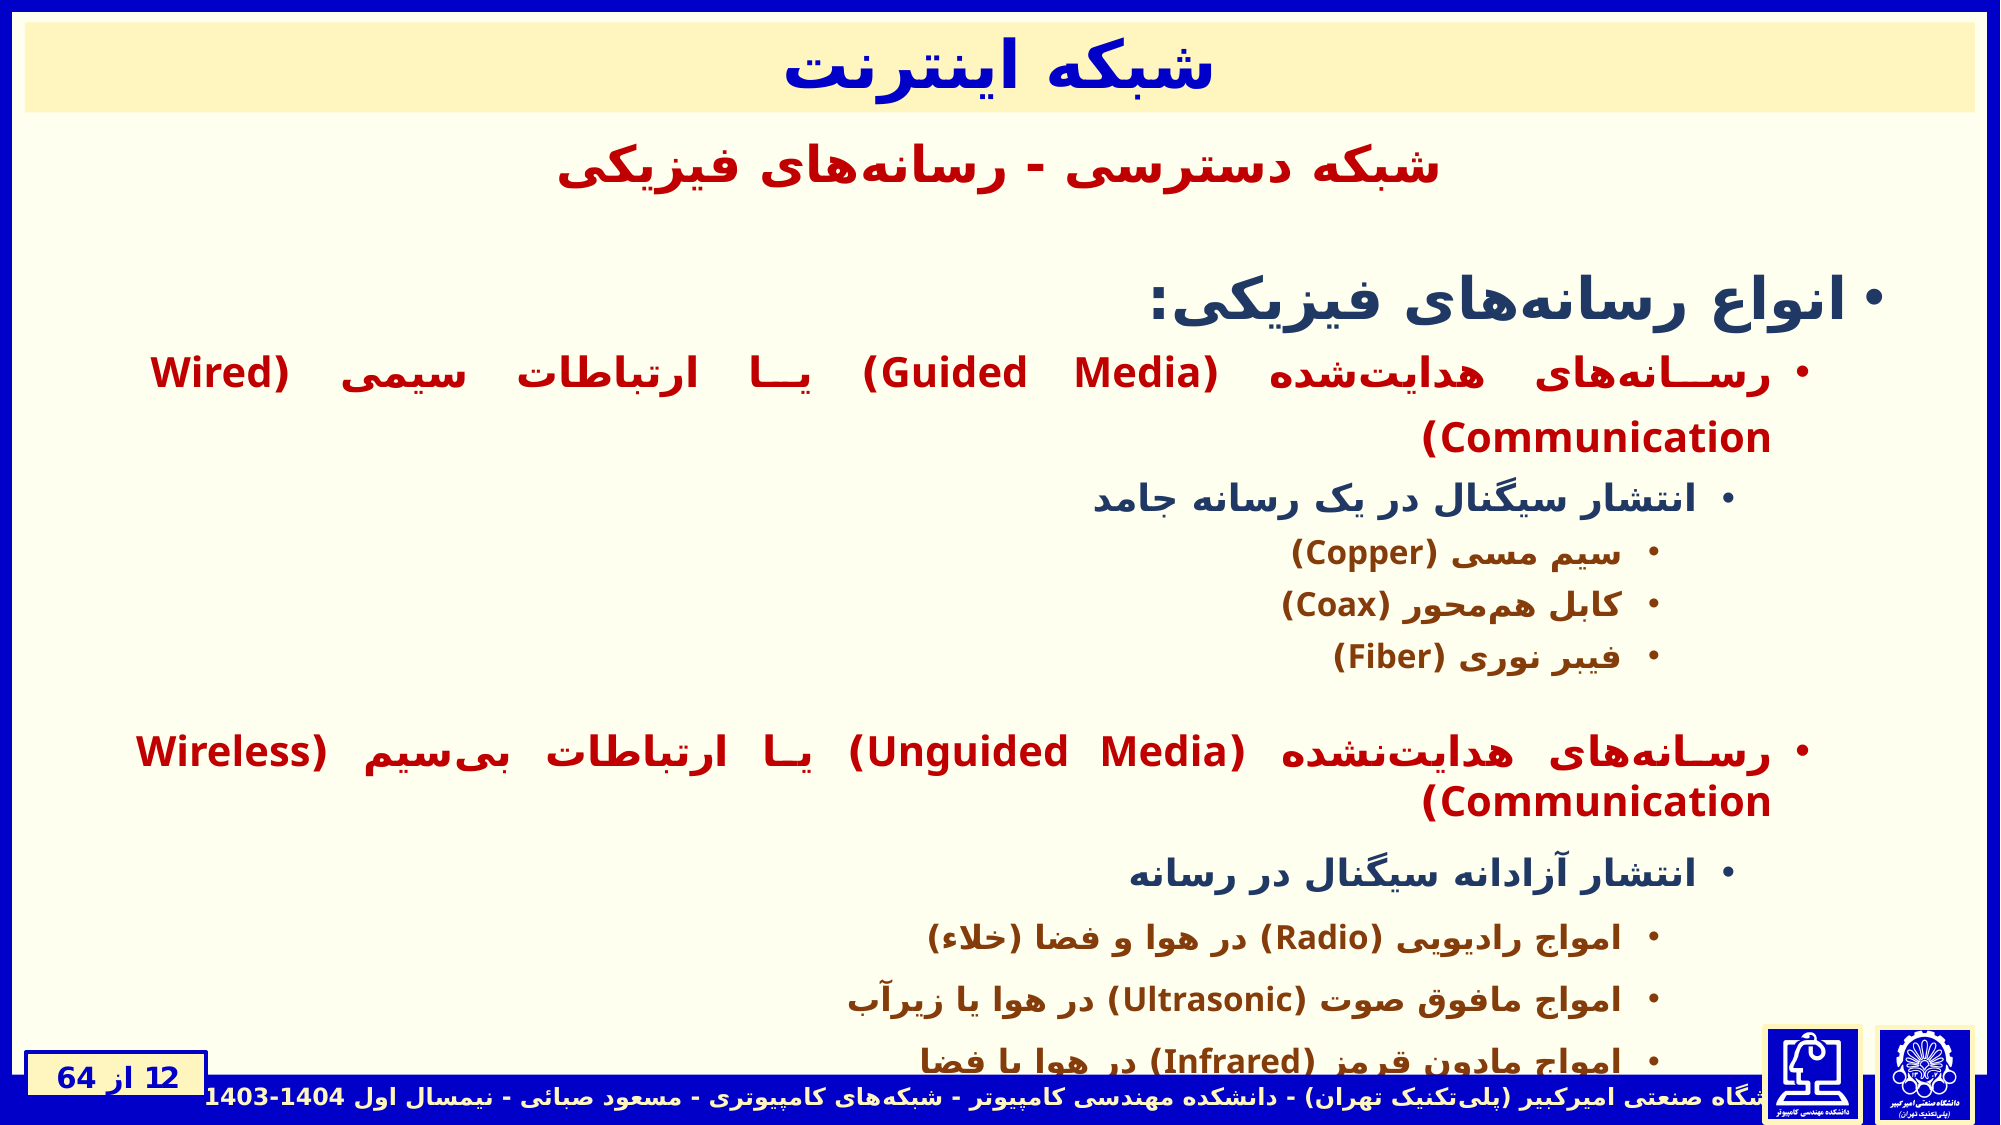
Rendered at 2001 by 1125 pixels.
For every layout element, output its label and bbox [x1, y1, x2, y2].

text_box [0, 0, 2000, 1125]
